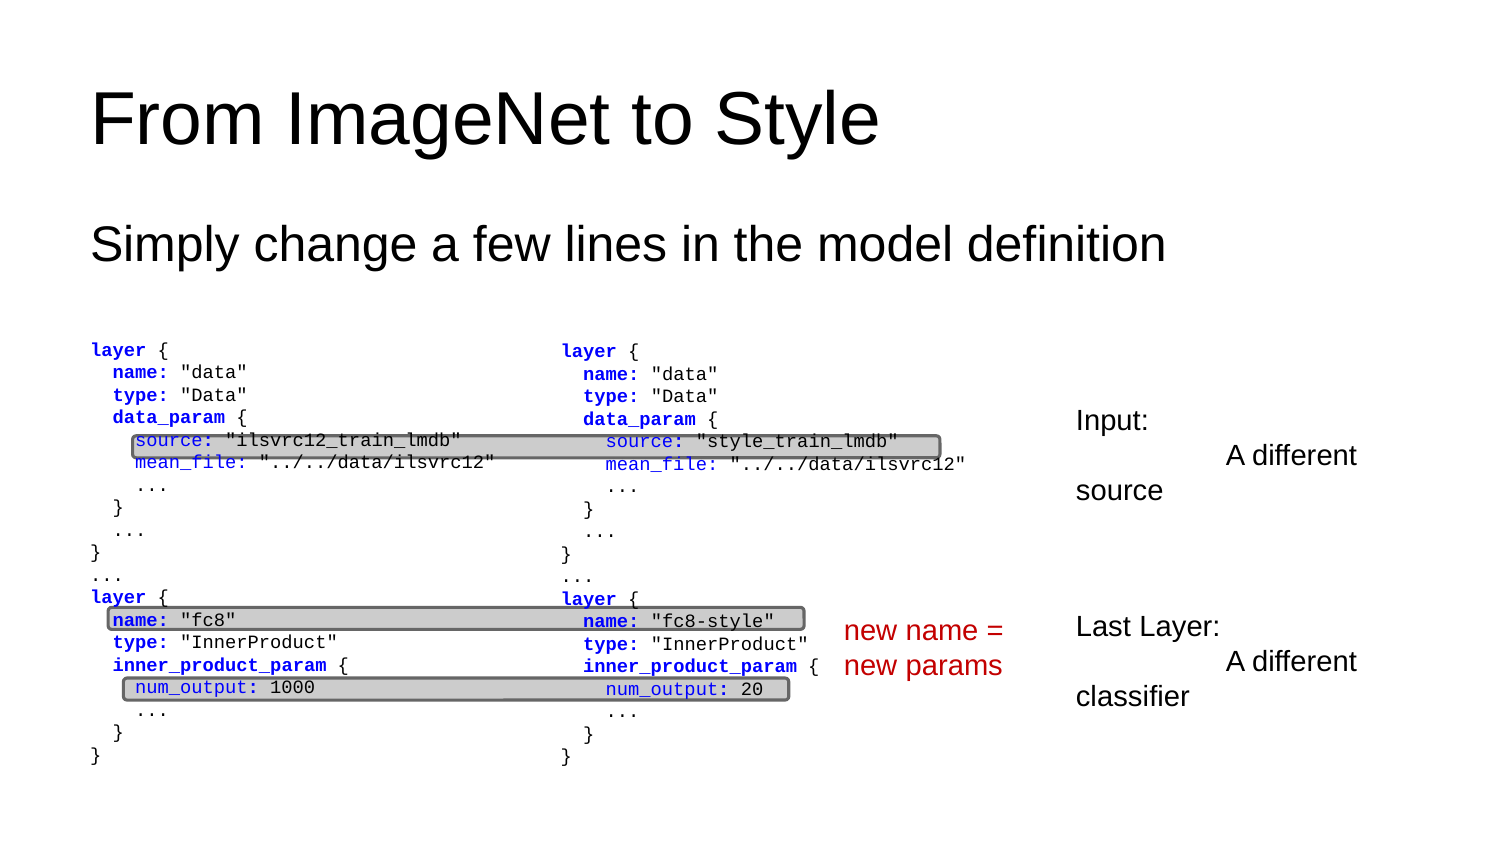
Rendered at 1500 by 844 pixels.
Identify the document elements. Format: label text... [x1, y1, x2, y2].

list Simply change a few lines in the model definition [75, 196, 1425, 298]
title From ImageNet to Style [75, 33, 1425, 175]
text_box new name = new params [829, 596, 1181, 697]
text_box layer { name: "data" type: "Data" data_param { source: "style_train_lmdb" mean_file: "../../data/ilsvrc12" ... } ... } ... layer { name: "fc8-style" type: "InnerProduct" inner_product_param { num_output: 20 ... } } [545, 317, 1061, 810]
text_box Input: A different source [1060, 386, 1451, 487]
text_box layer { name: "data" type: "Data" data_param { source: "ilsvrc12_train_lmdb" mean_file: "../../data/ilsvrc12" ... } ... } ... layer { name: "fc8" type: "InnerProduct" inner_product_param { num_output: 1000 ... } } [75, 304, 591, 798]
text_box Last Layer: A different classifier [1060, 592, 1491, 693]
